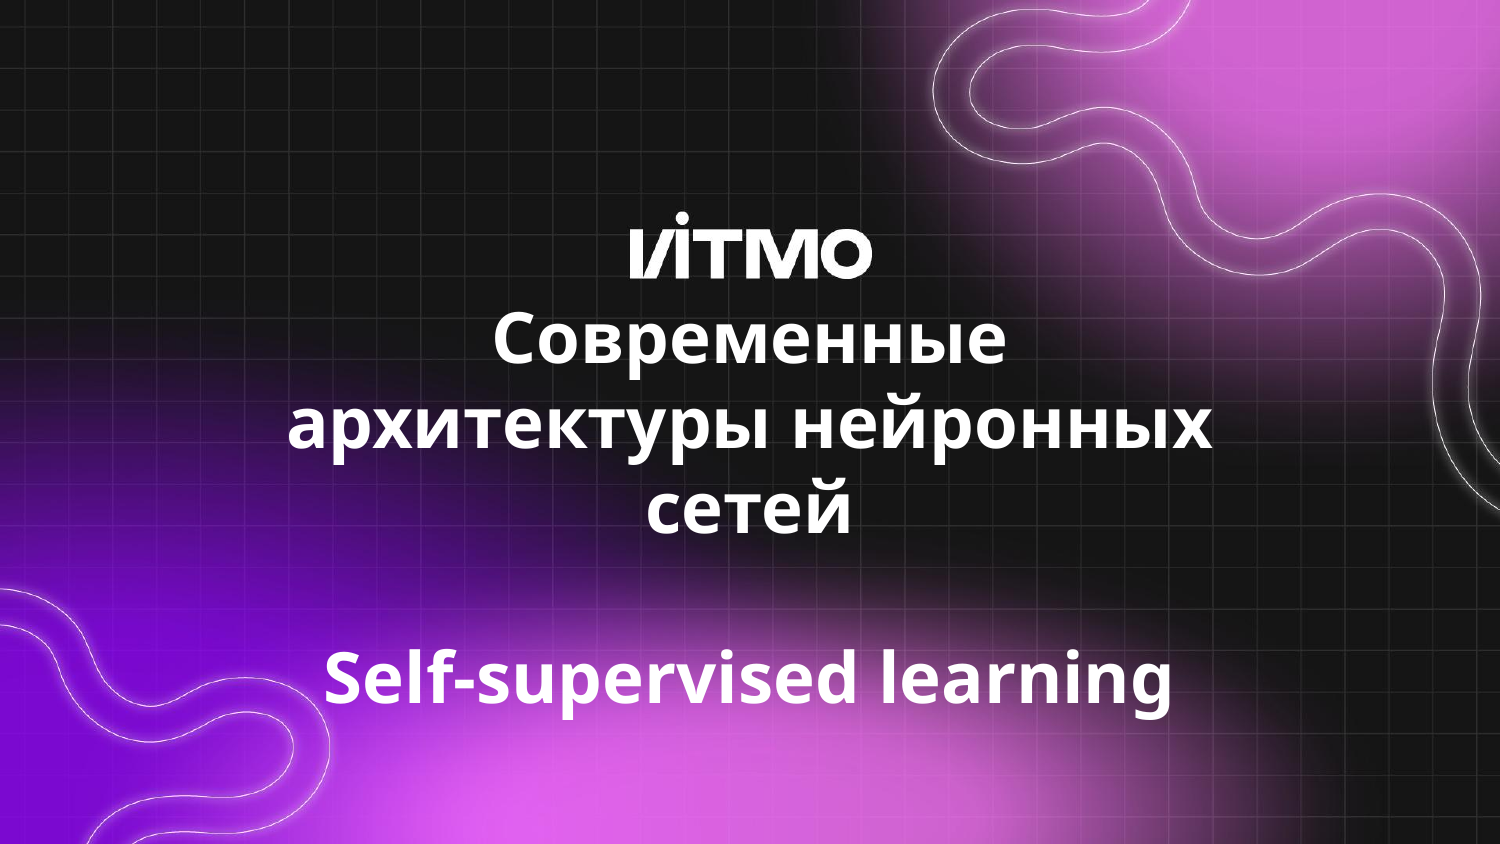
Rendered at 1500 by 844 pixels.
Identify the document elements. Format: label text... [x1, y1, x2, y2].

title Современные архитектуры нейронных сетей Self-supervised learning [225, 447, 1275, 563]
picture [0, 0, 1500, 844]
